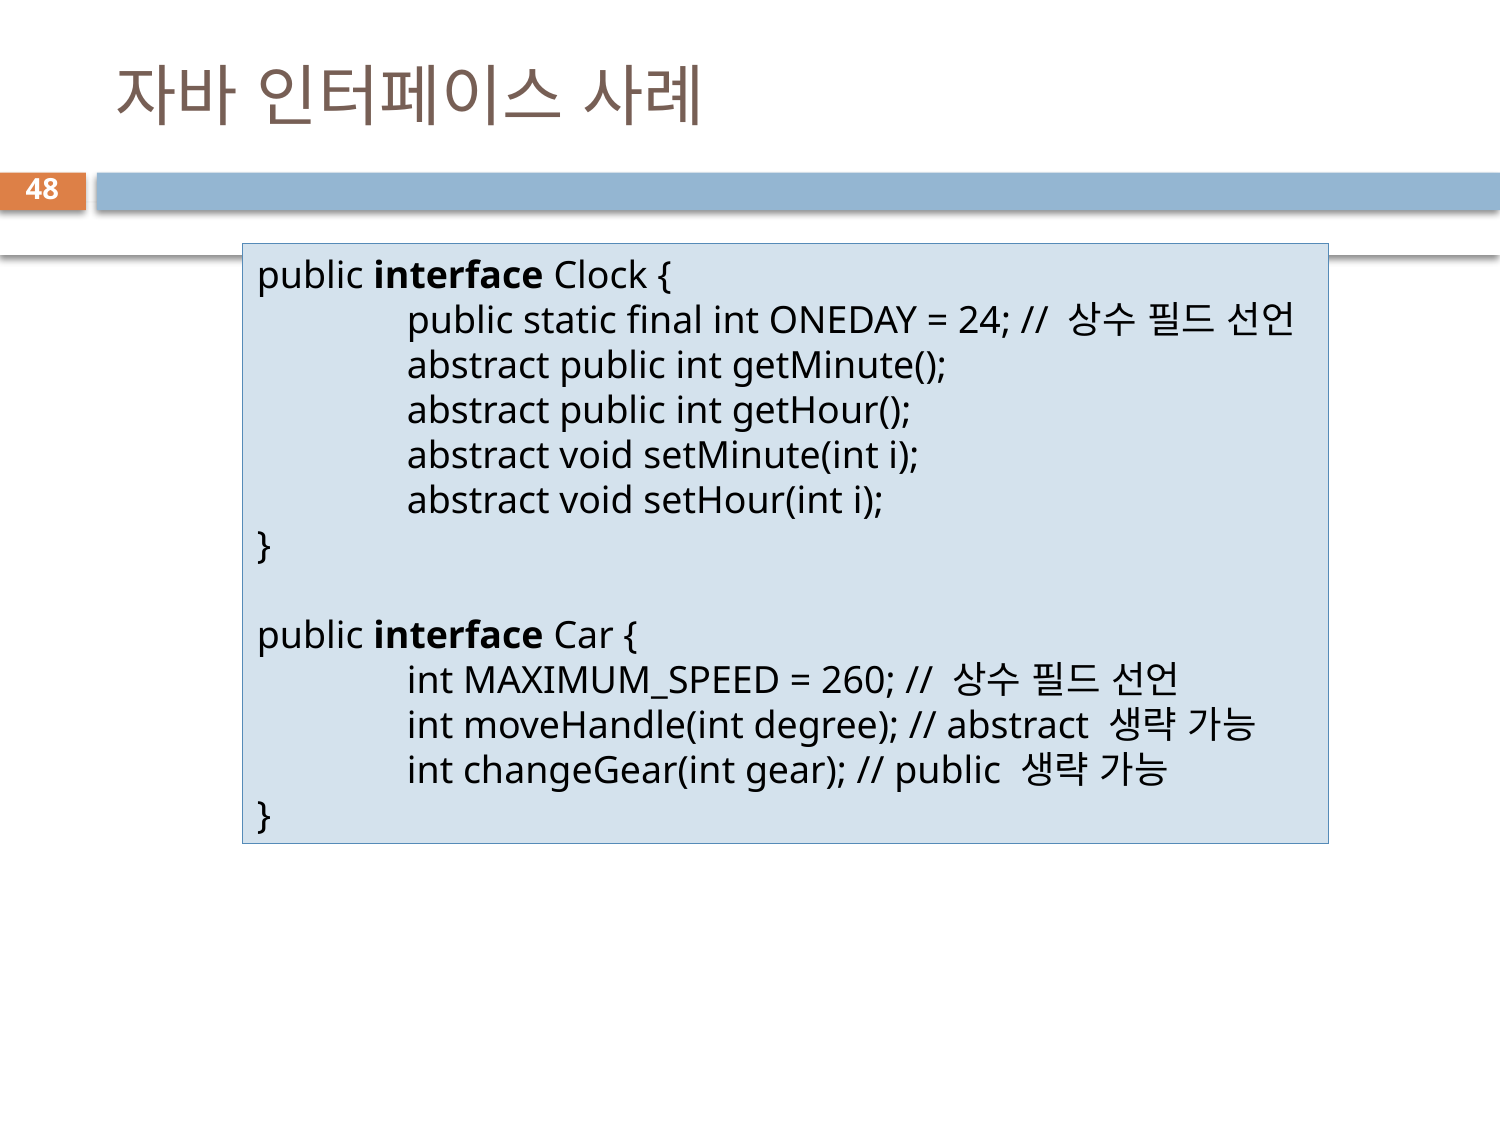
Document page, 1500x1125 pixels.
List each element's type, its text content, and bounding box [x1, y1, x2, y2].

slide_number 48 [0, 170, 87, 211]
text_box public interface Clock { public static final int ONEDAY = 24; // 상수 필드 선언 abstract public int getMinute(); abstract public int getHour(); abstract void setMinute(int i); abstract void setHour(int i); } public interface Car { int MAXIMUM_SPEED = 260; // 상수 필드 선언 int moveHandle(int degree); // abstract 생략 가능 int changeGear(int gear); // public 생략 가능 } [242, 243, 1329, 844]
title 자바 인터페이스 사례 [100, 37, 1438, 149]
